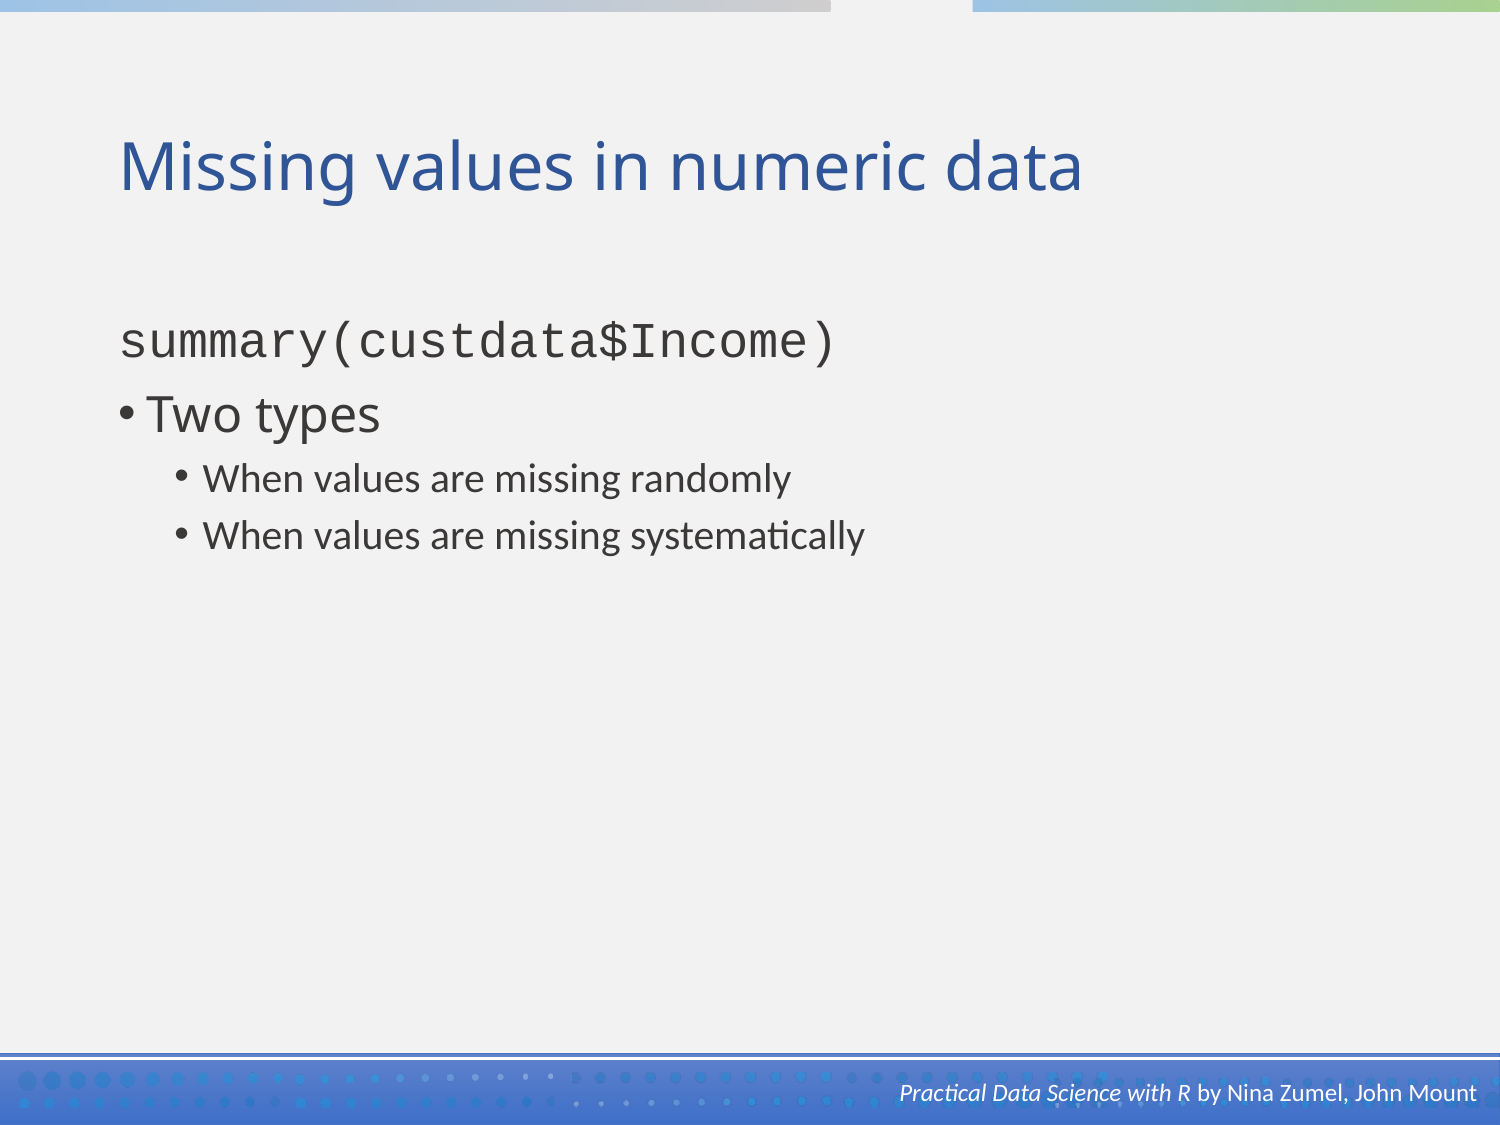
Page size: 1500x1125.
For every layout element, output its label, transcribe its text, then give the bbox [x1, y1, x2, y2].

title Missing values in numeric data [103, 59, 1397, 278]
list summary(custdata$Income) Two types When values are missing randomly When values are missing systematically [103, 299, 1397, 1014]
text_box Practical Data Science with R by Nina Zumel, John Mount [884, 1069, 1500, 1115]
